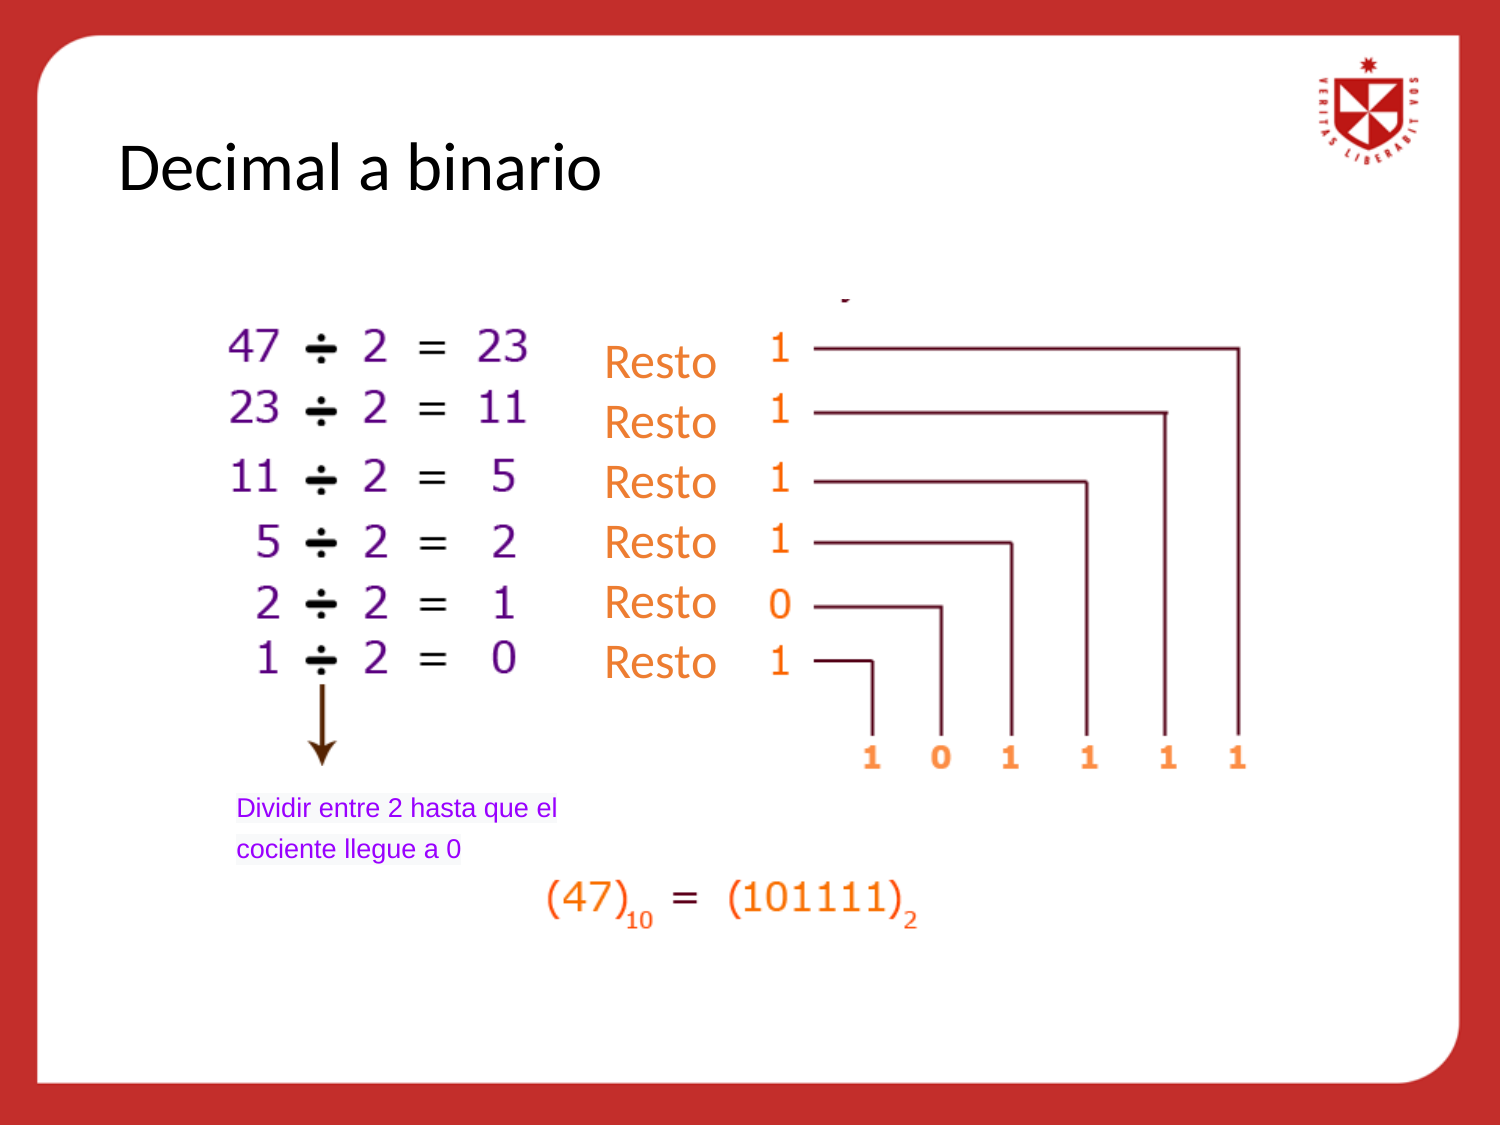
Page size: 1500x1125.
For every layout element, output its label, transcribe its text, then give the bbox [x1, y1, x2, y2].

title Decimal a binario [103, 59, 1397, 278]
picture [0, 0, 1500, 1125]
